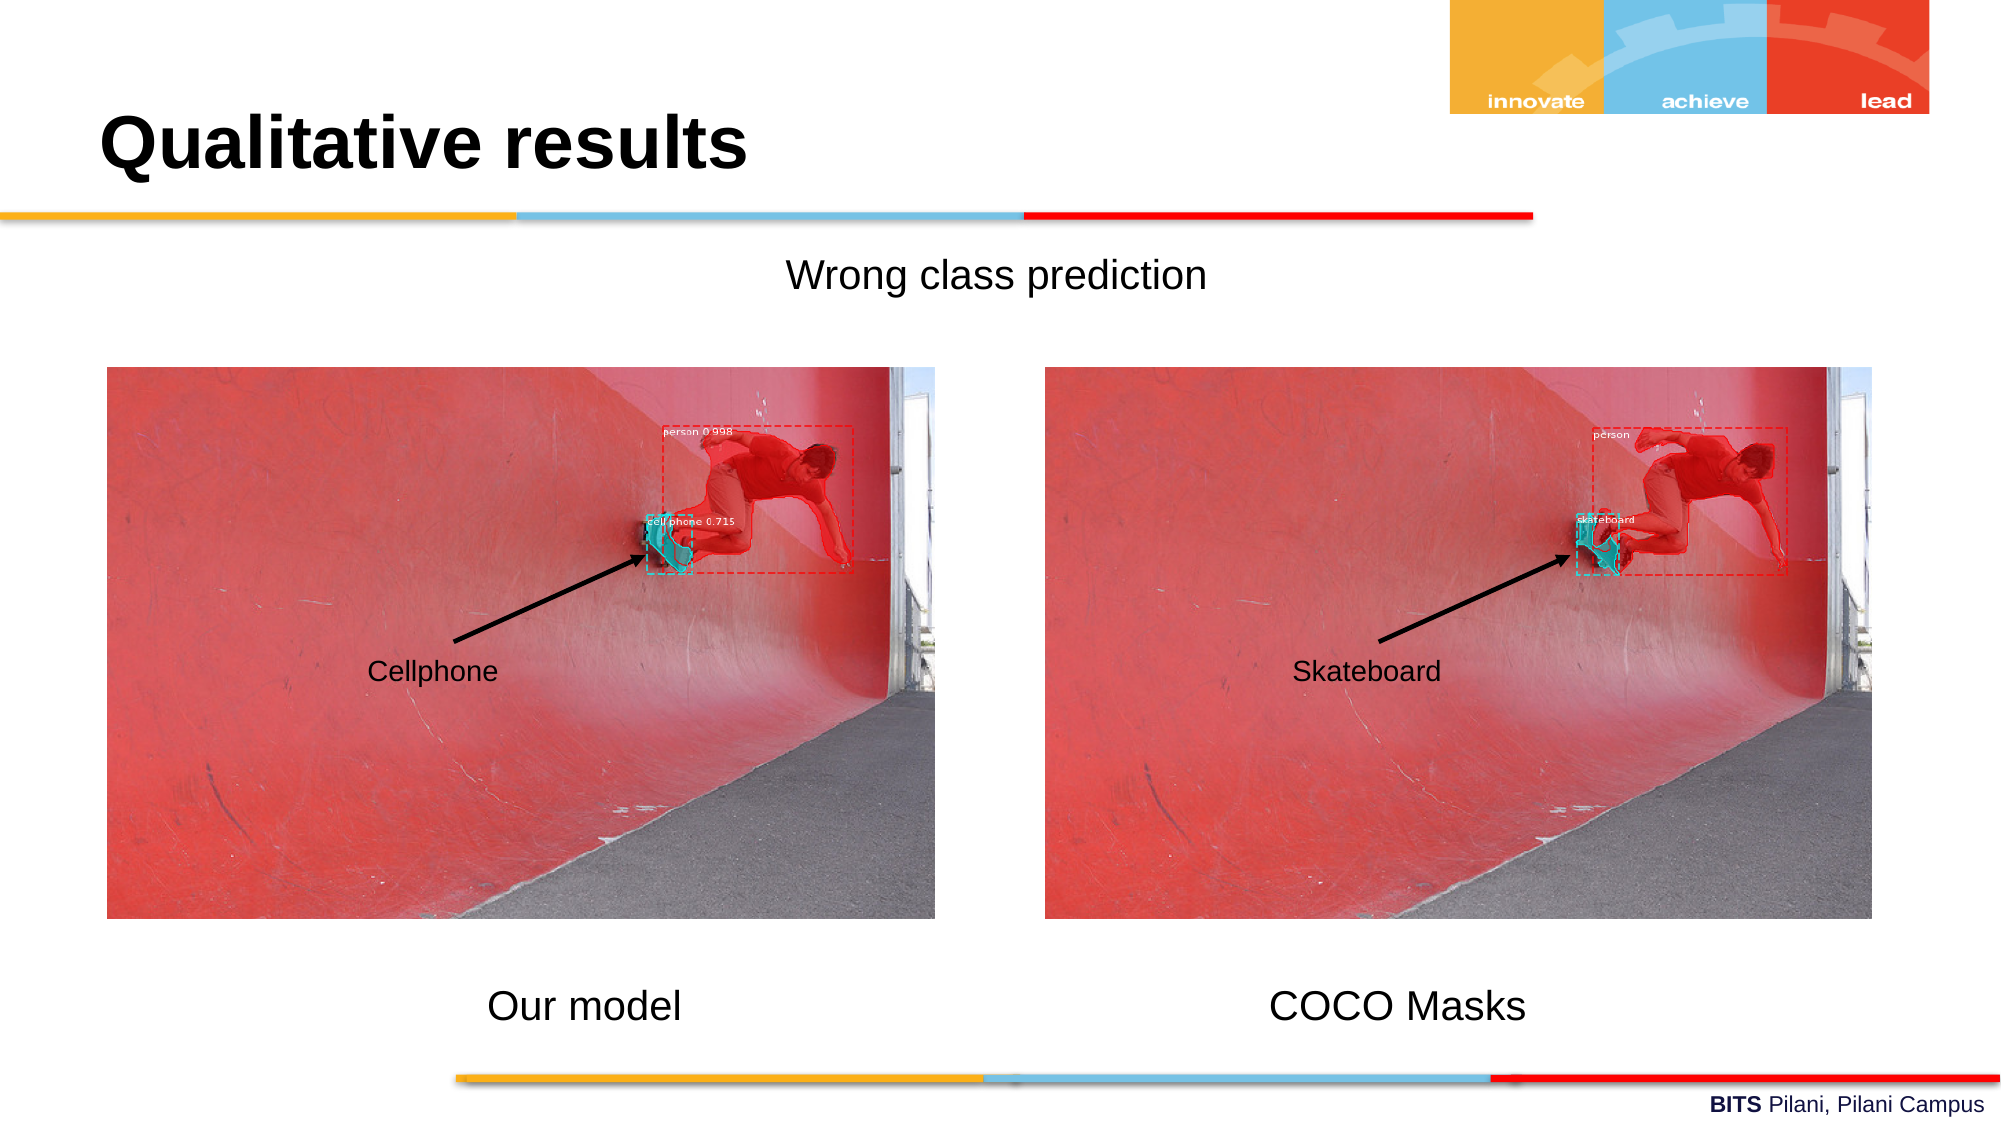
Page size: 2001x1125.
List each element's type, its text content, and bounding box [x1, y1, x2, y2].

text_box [1378, 554, 1571, 643]
picture [87, 347, 955, 940]
text_box Our model [409, 963, 760, 1054]
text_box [453, 554, 646, 643]
title Qualitative results [99, 44, 1900, 233]
text_box COCO Masks [1190, 963, 1606, 1054]
picture [1449, 0, 1930, 114]
text_box Wrong class prediction [737, 232, 1256, 323]
picture [1024, 347, 1893, 940]
